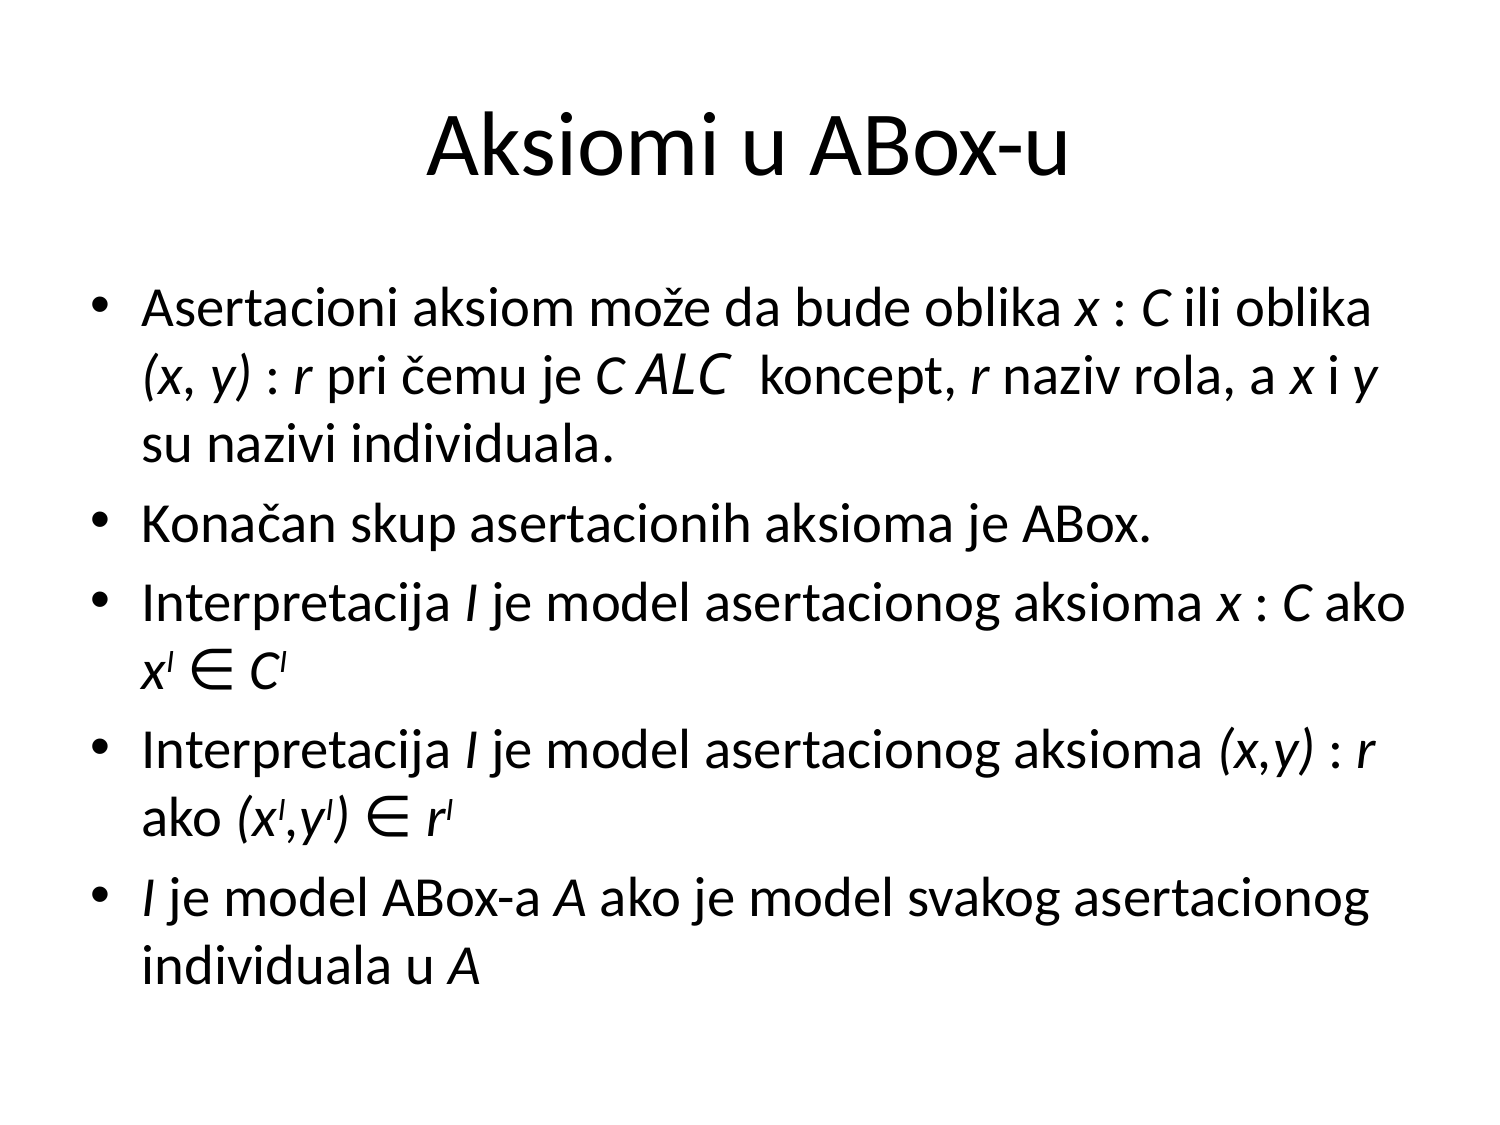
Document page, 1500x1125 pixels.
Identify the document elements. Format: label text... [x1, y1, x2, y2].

title Aksiomi u ABox-u [75, 45, 1425, 233]
list Asertacioni aksiom može da bude oblika x : C ili oblika (x, y) : r pri čemu je C ALC koncept, r naziv rola, a x i y su nazivi individuala. Konačan skup asertacionih aksioma je ABox. Interpretacija I je model asertacionog aksioma x : C ako xI ∈ CI Interpretacija I je model asertacionog aksioma (x,y) : r ako (xI,yI) ∈ rI I je model ABox-a A ako je model svakog asertacionog individuala u A [75, 262, 1425, 1005]
